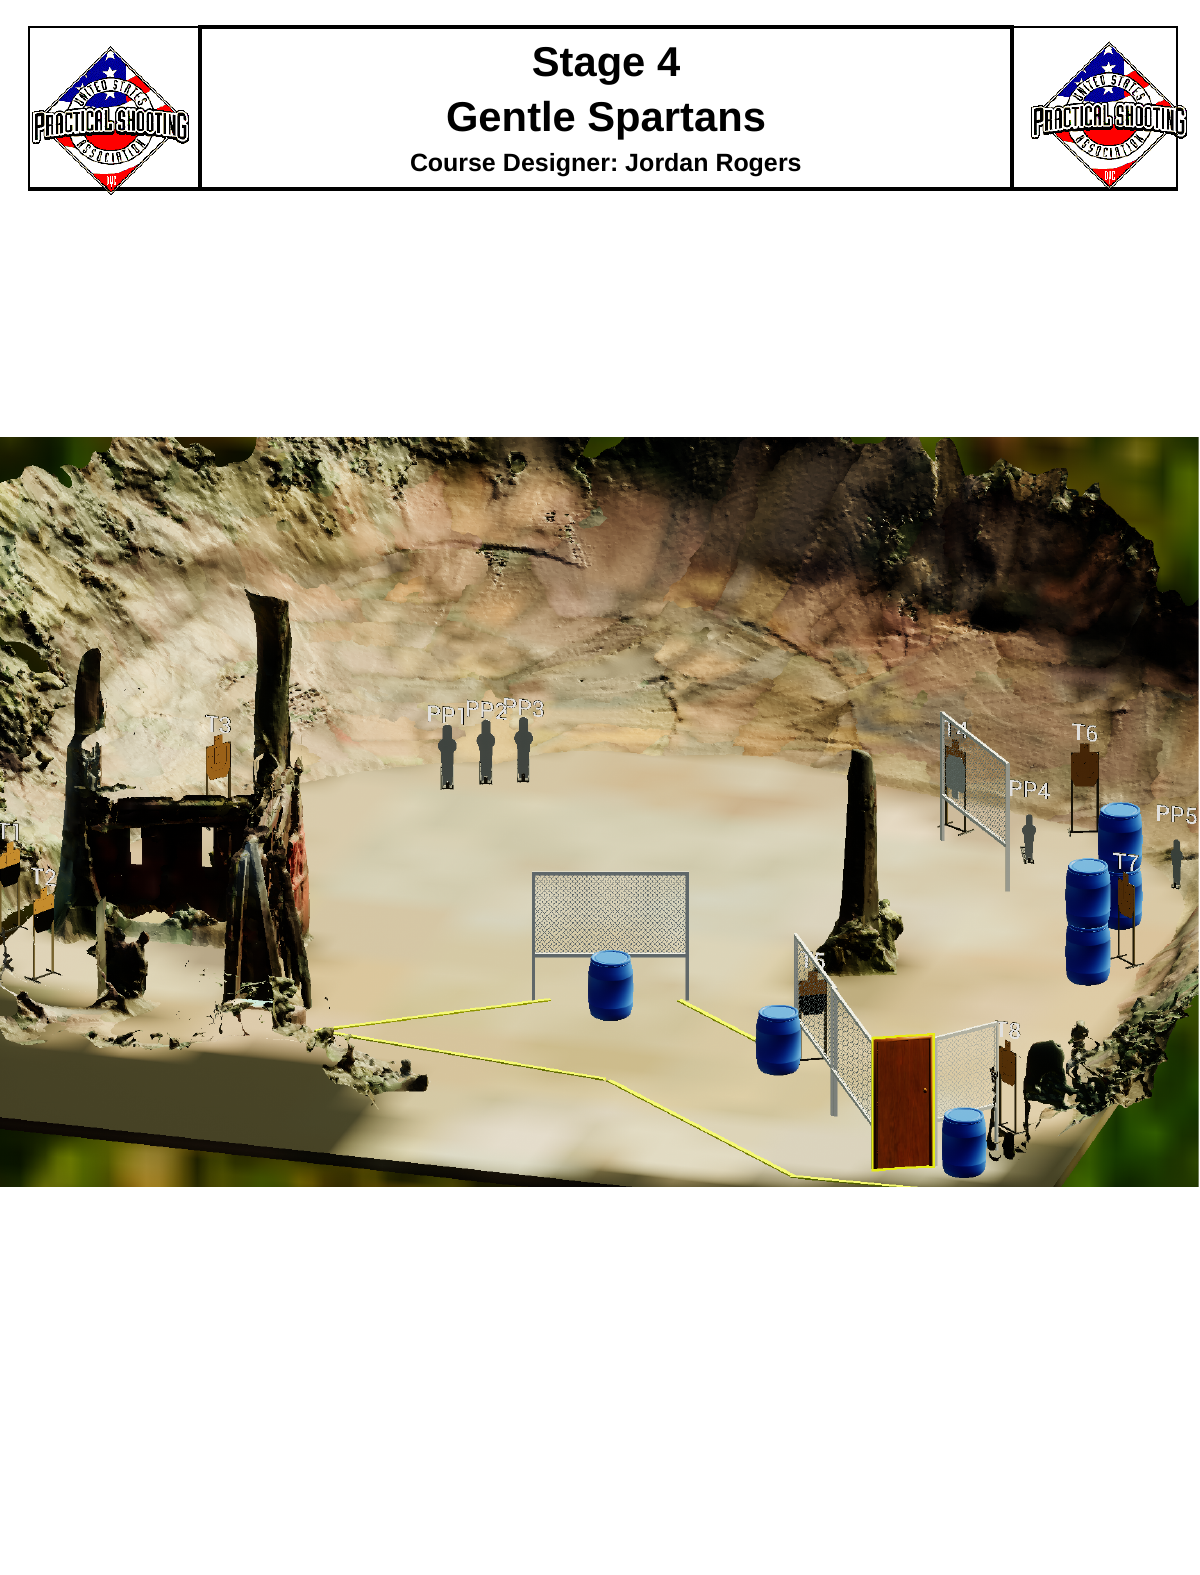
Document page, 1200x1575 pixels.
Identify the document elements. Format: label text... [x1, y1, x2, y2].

table_header [30, 28, 198, 45]
table_header [1014, 28, 1176, 187]
picture [0, 437, 1199, 1188]
table_header Stage 4 Gentle Spartans Course Designer: Jordan Rogers [202, 29, 1010, 187]
picture [1022, 40, 1197, 193]
picture [24, 45, 199, 198]
